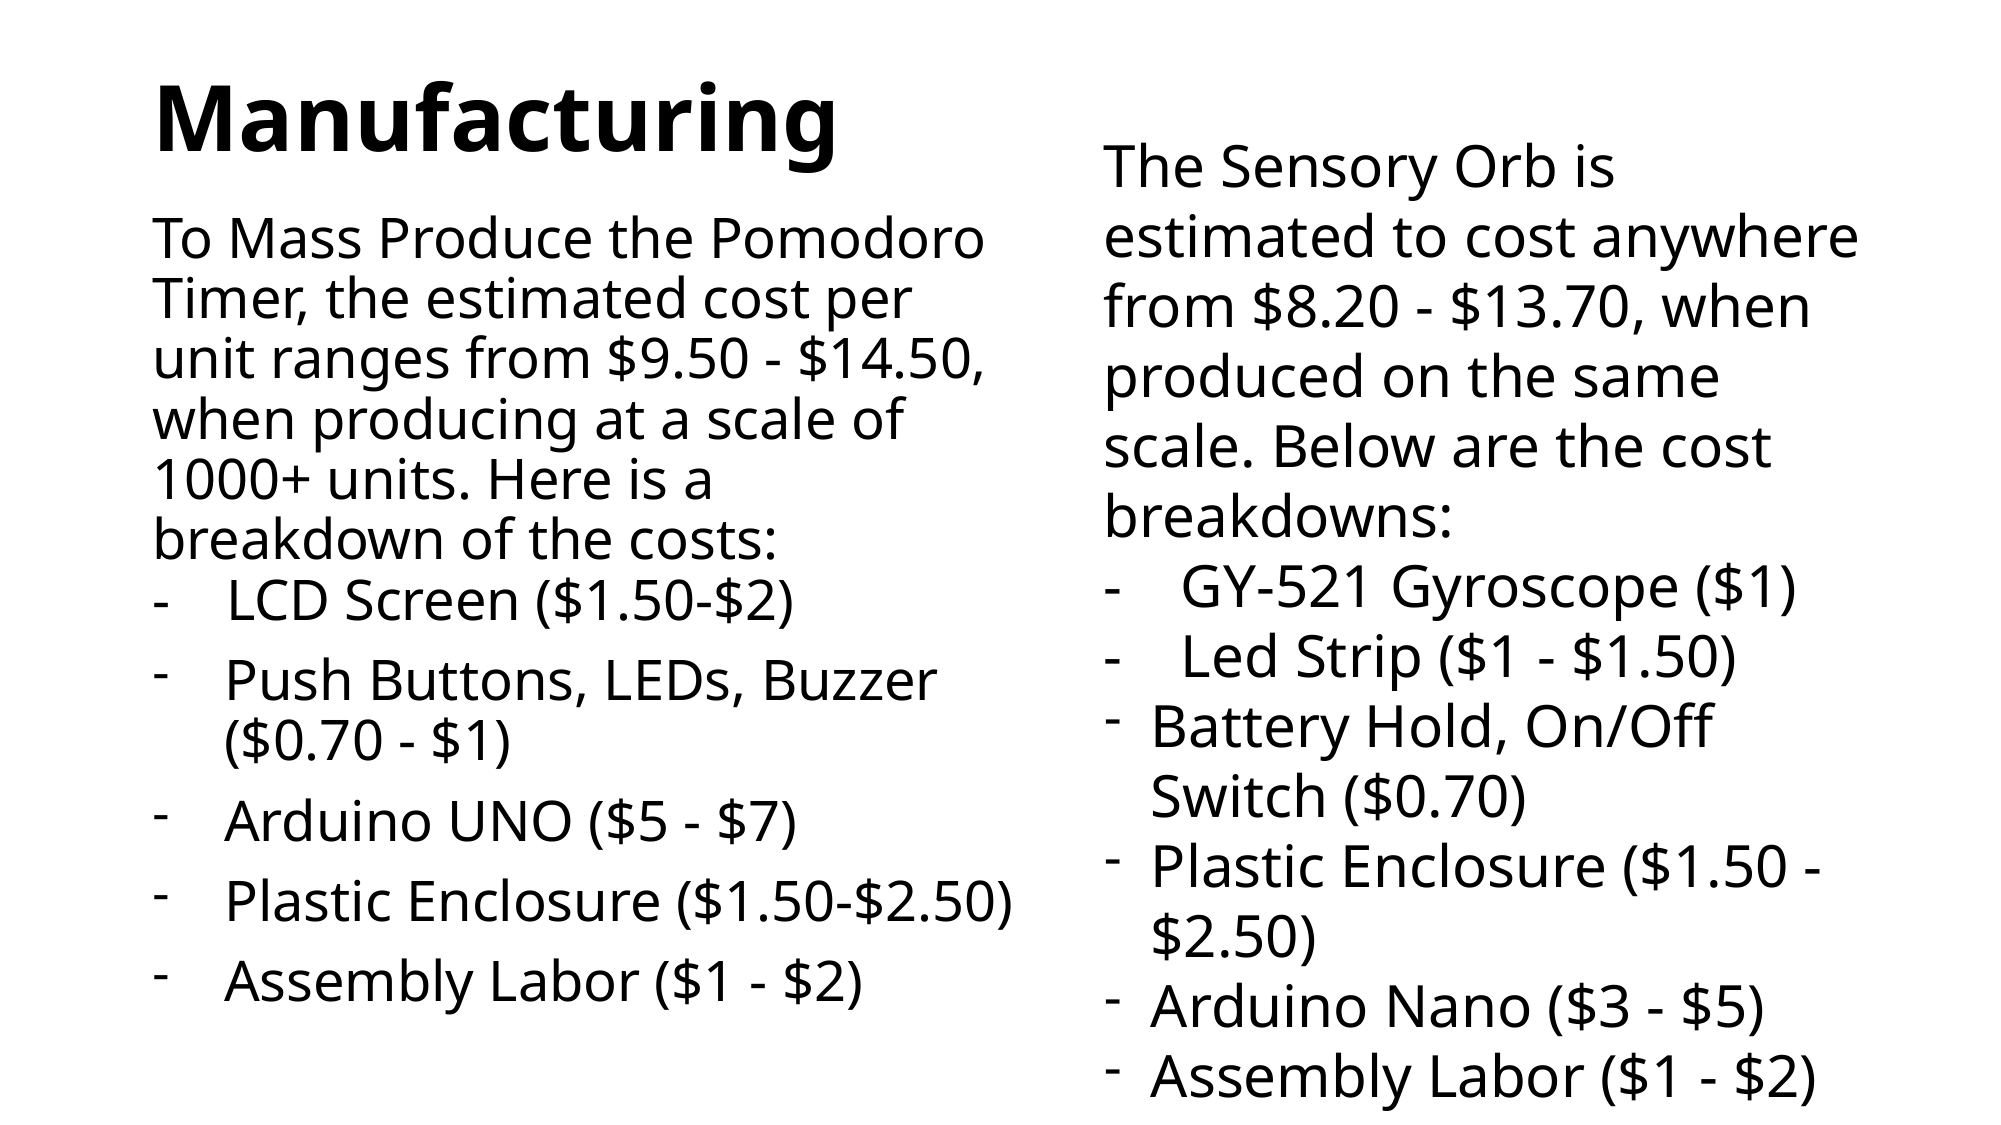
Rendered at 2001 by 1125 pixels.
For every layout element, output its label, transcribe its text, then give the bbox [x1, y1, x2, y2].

list To Mass Produce the Pomodoro Timer, the estimated cost per unit ranges from $9.50 - $14.50, when producing at a scale of 1000+ units. Here is a breakdown of the costs: - LCD Screen ($1.50-$2) Push Buttons, LEDs, Buzzer ($0.70 - $1) Arduino UNO ($5 - $7) Plastic Enclosure ($1.50-$2.50) Assembly Labor ($1 - $2) [137, 202, 1038, 1087]
title Manufacturing [137, 59, 1863, 183]
text_box The Sensory Orb is estimated to cost anywhere from $8.20 - $13.70, when produced on the same scale. Below are the cost breakdowns: - GY-521 Gyroscope ($1) - Led Strip ($1 - $1.50) Battery Hold, On/Off Switch ($0.70) Plastic Enclosure ($1.50 - $2.50) Arduino Nano ($3 - $5) Assembly Labor ($1 - $2) [1089, 121, 1891, 1117]
